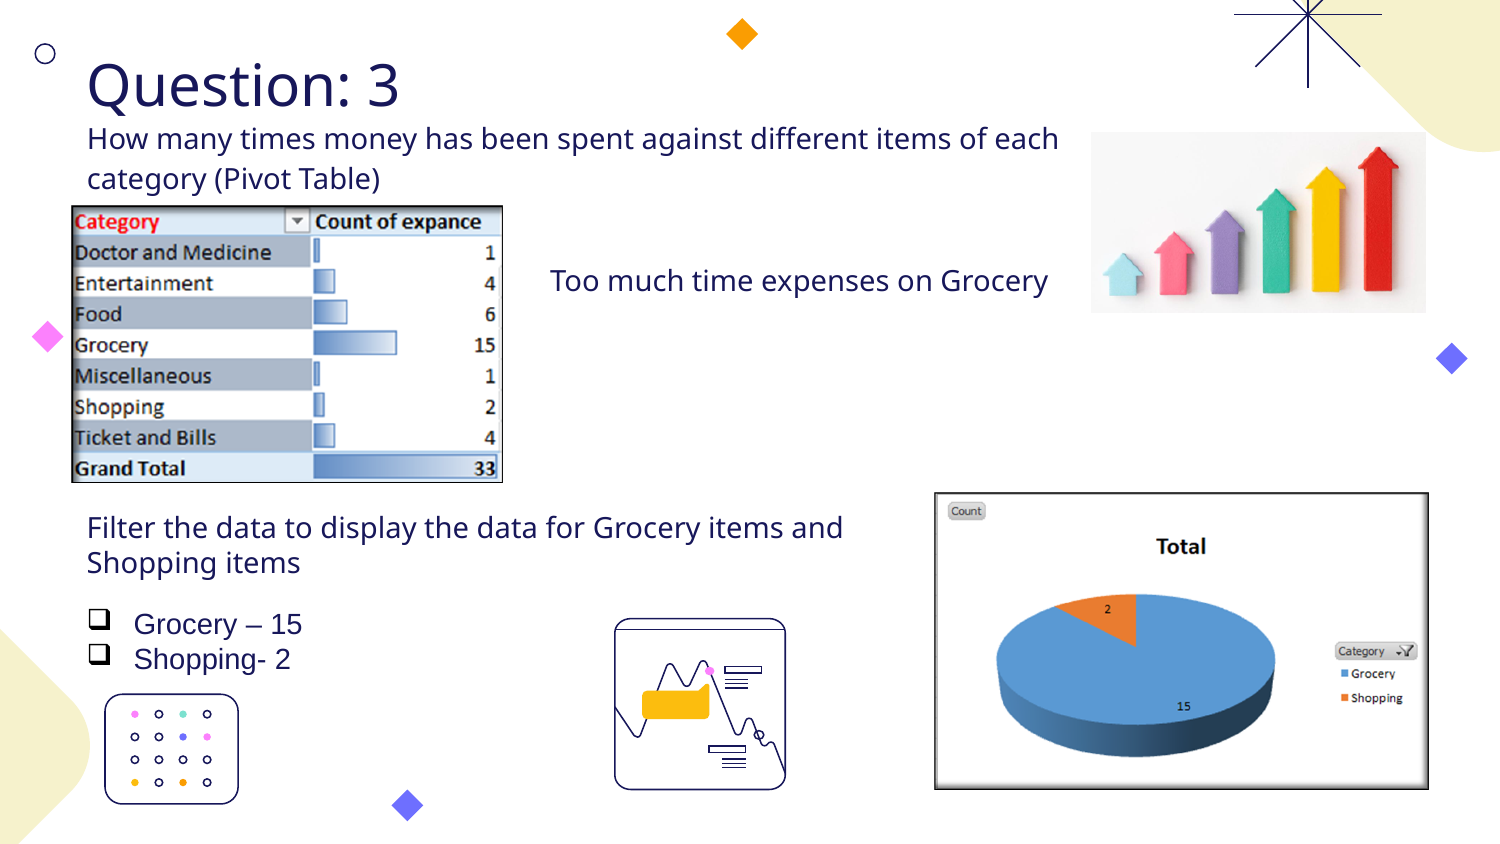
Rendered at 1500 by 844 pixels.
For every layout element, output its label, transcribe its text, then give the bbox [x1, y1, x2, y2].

picture [933, 492, 1429, 790]
picture [71, 205, 503, 483]
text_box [104, 693, 239, 805]
title Question: 3 [71, 33, 970, 100]
text_box Filter the data to display the data for Grocery items and Shopping items [71, 502, 863, 587]
text_box Too much time expenses on Grocery [535, 254, 1082, 305]
text_box Grocery – 15 Shopping- 2 [71, 598, 339, 683]
list How many times money has been spent against different items of each category (Pivot Table) [71, 100, 1092, 214]
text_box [614, 618, 786, 790]
picture [1090, 132, 1434, 313]
